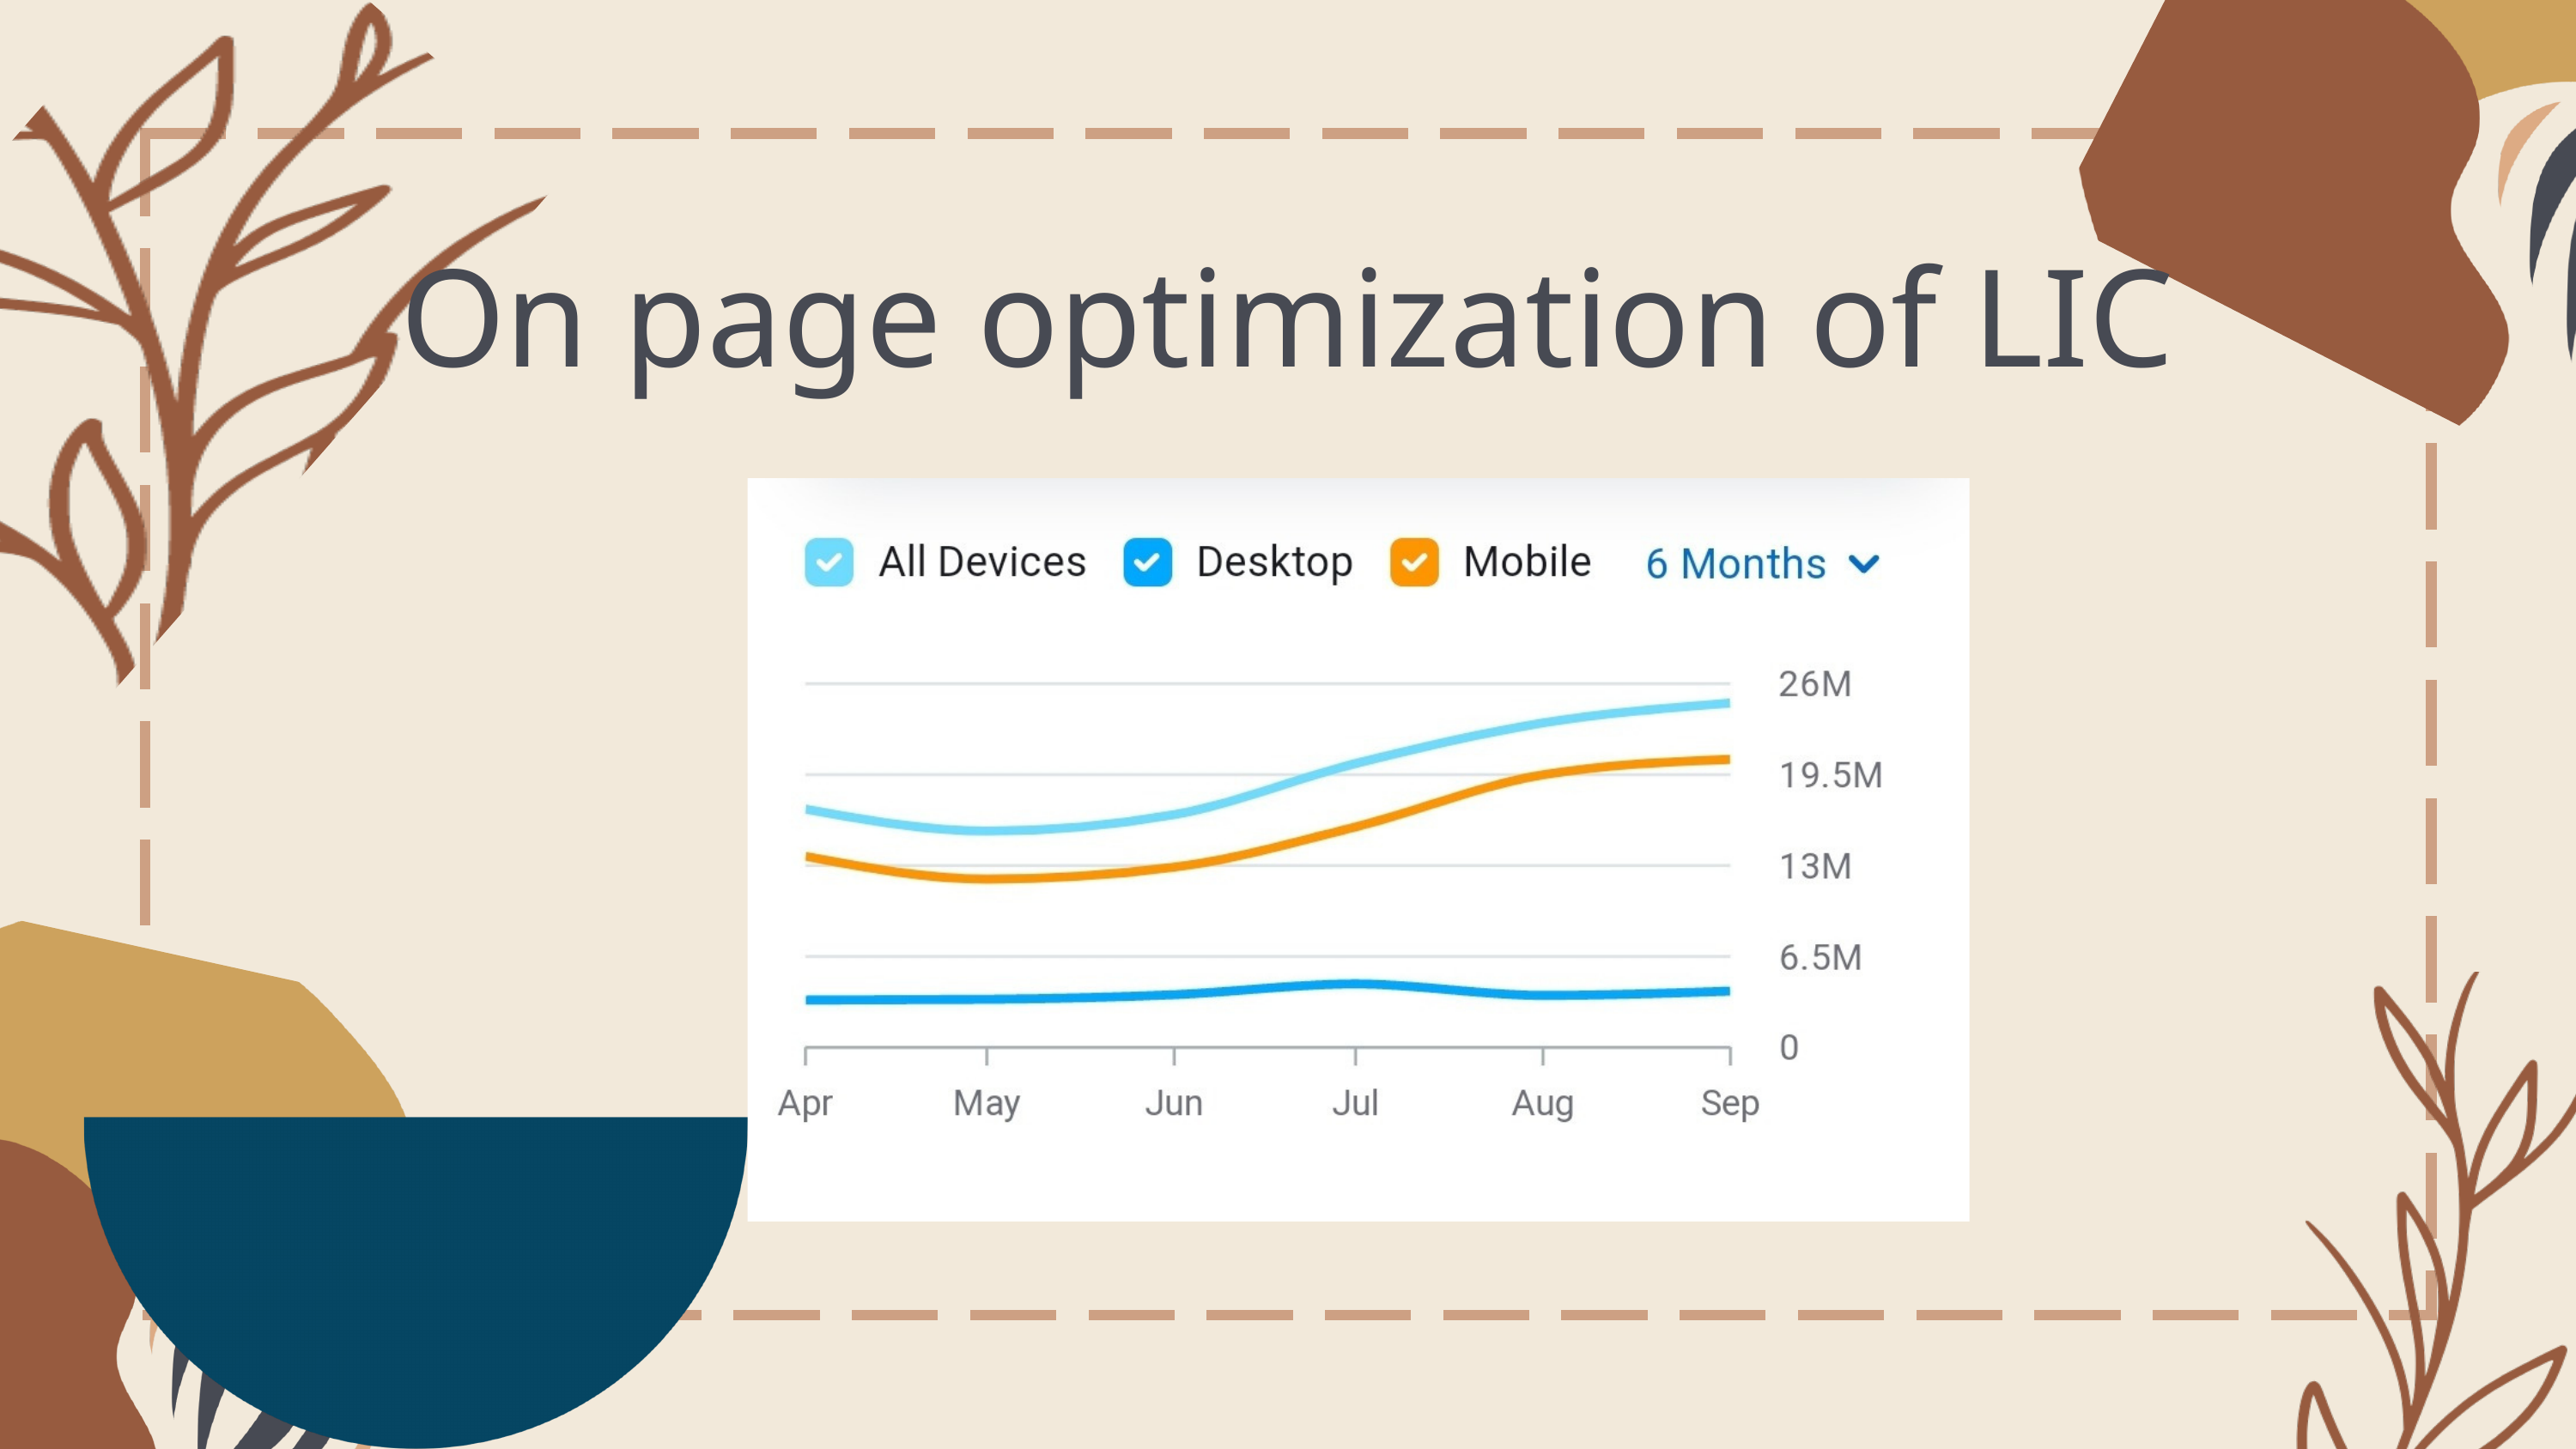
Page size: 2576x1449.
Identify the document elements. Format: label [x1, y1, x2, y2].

text_box [747, 478, 1970, 1222]
text_box [144, 133, 2432, 1316]
text_box [0, 916, 139, 1449]
text_box [2276, 969, 2576, 1449]
text_box [2098, 0, 2576, 486]
text_box [83, 1117, 748, 1449]
text_box [0, 0, 518, 760]
